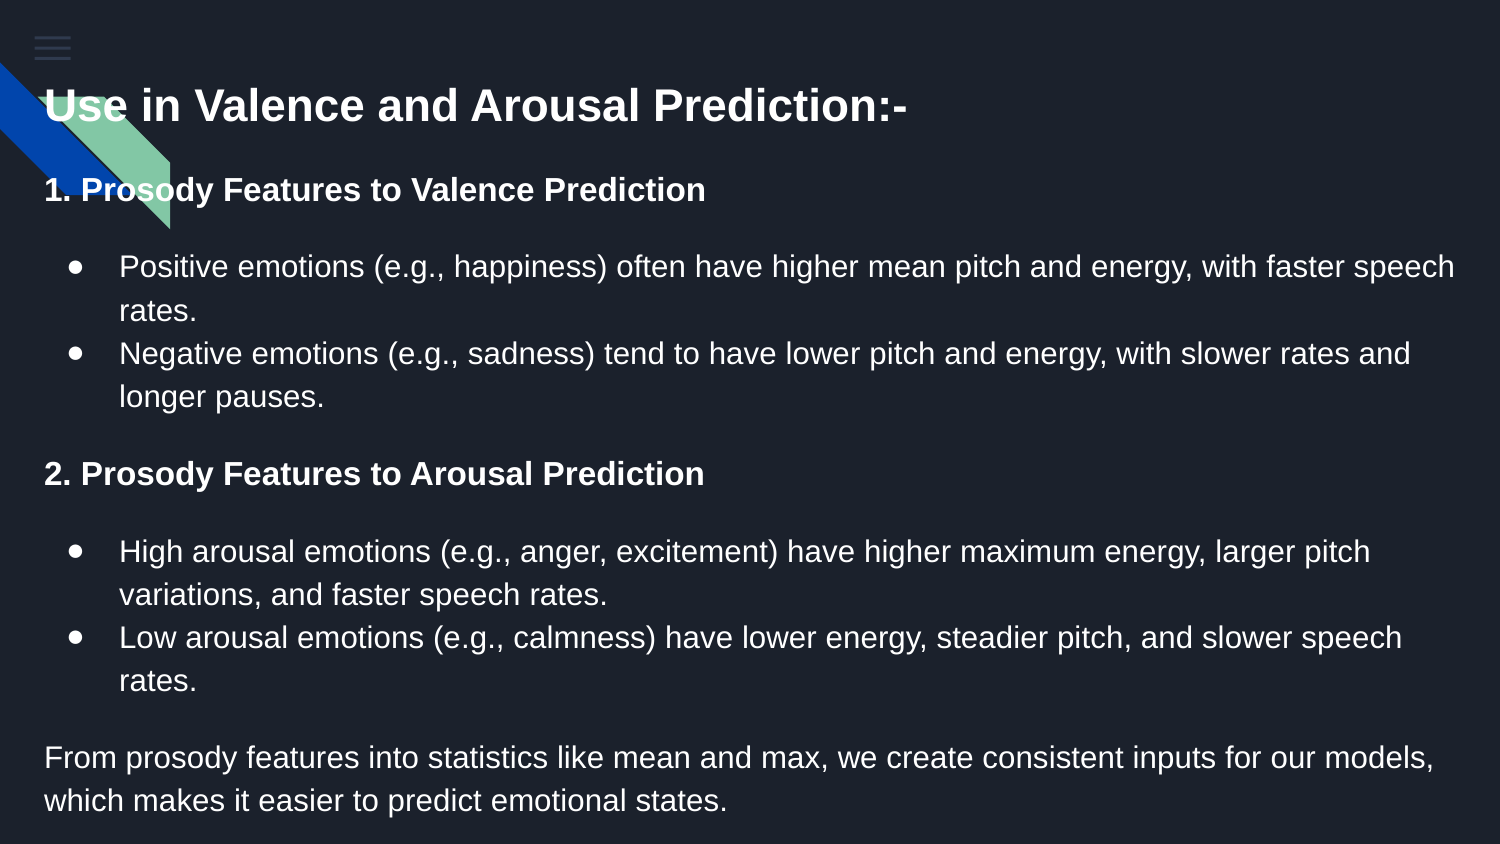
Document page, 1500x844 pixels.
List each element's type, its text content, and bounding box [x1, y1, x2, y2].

list 1. Prosody Features to Valence Prediction Positive emotions (e.g., happiness) often have higher mean pitch and energy, with faster speech rates. Negative emotions (e.g., sadness) tend to have lower pitch and energy, with slower rates and longer pauses. 2. Prosody Features to Arousal Prediction High arousal emotions (e.g., anger, excitement) have higher maximum energy, larger pitch variations, and faster speech rates. Low arousal emotions (e.g., calmness) have lower energy, steadier pitch, and slower speech rates. From prosody features into statistics like mean and max, we create consistent inputs for our models, which makes it easier to predict emotional states. [29, 146, 1474, 835]
title Use in Valence and Arousal Prediction:- [29, 52, 1474, 127]
